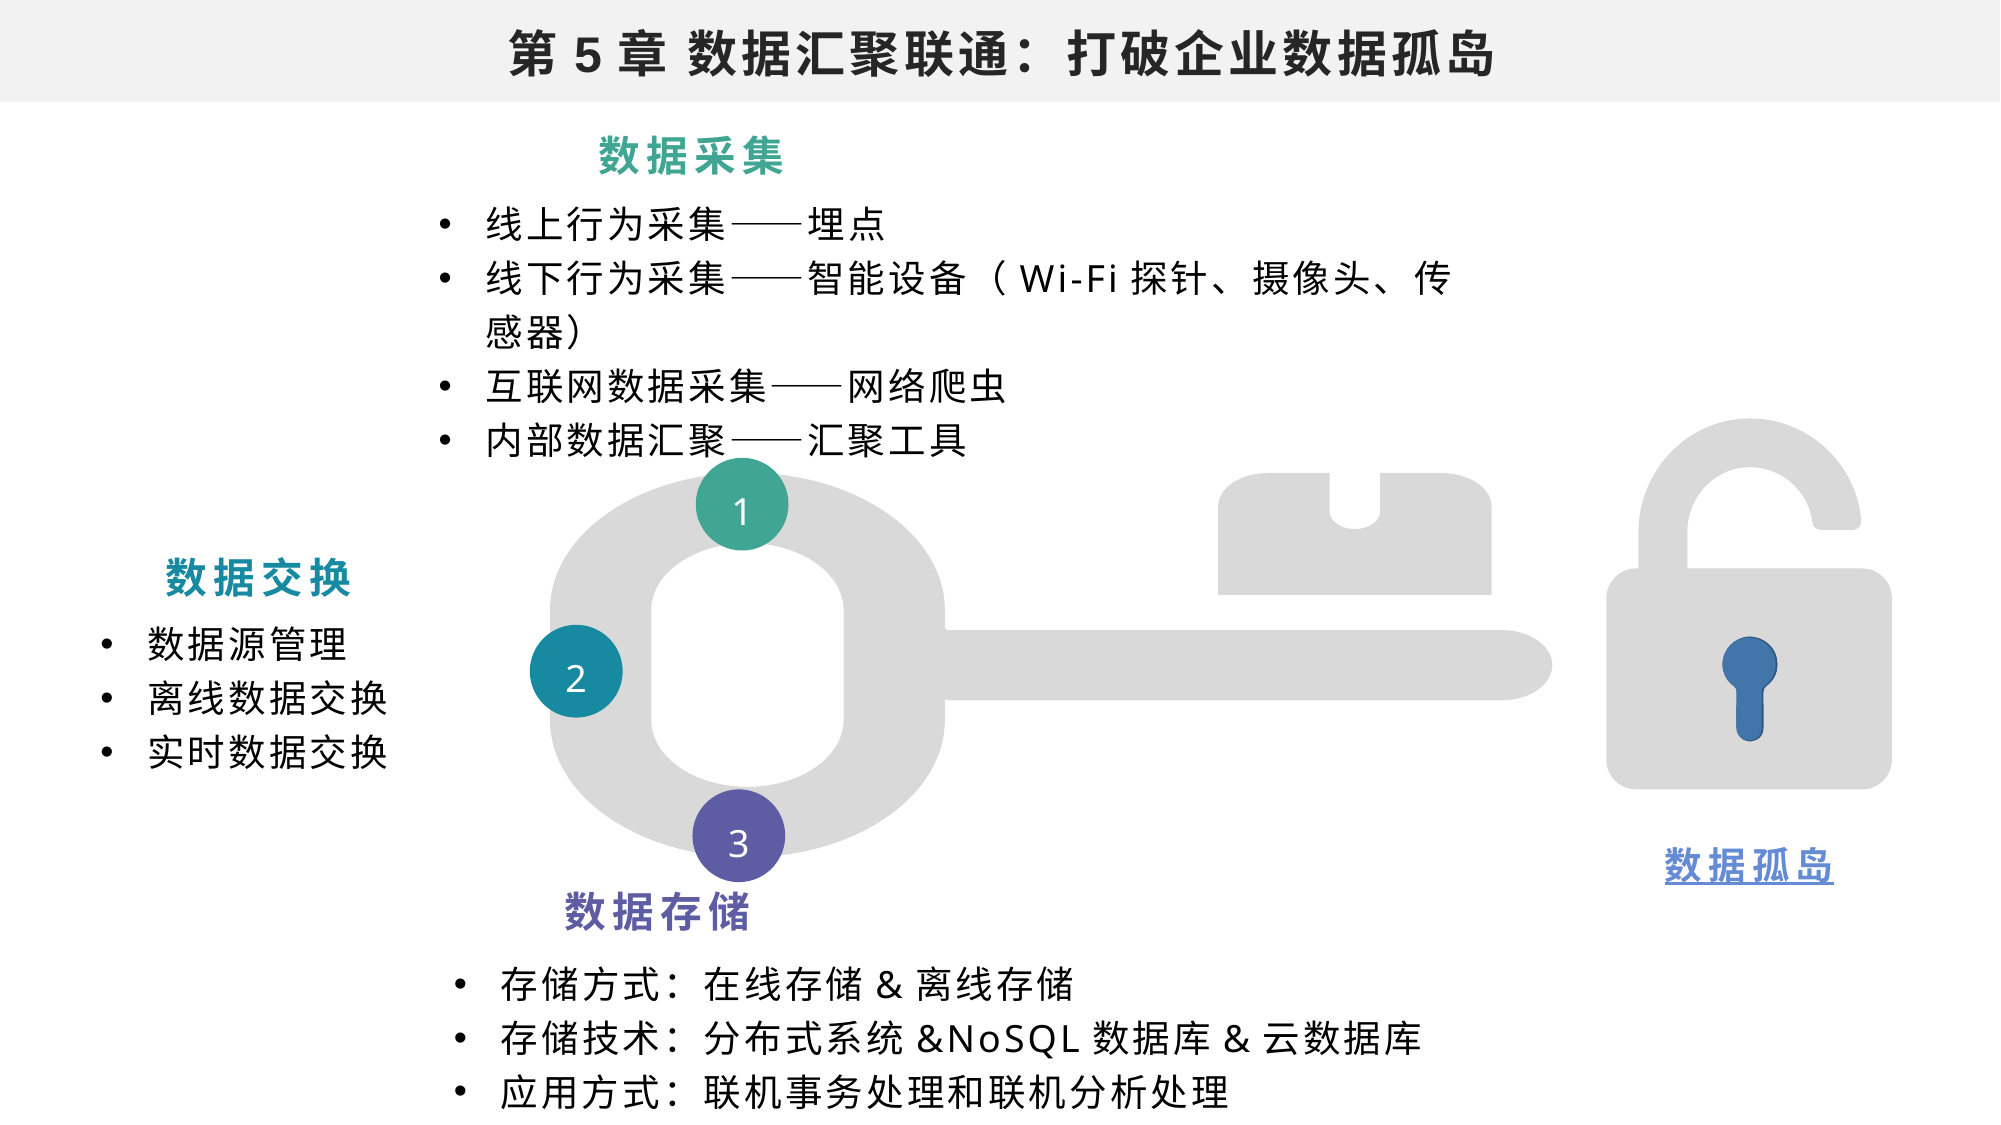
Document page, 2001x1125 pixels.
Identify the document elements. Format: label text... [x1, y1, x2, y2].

text_box 数据存储 [550, 857, 808, 936]
text_box 线上行为采集——埋点 线下行为采集——智能设备（Wi-Fi探针、摄像头、传感器） 互联网数据采集——网络爬虫 内部数据汇聚——汇聚工具 [423, 192, 1487, 448]
text_box [550, 474, 1553, 855]
text_box 数据交换 [0, 523, 366, 602]
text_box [1606, 416, 1892, 790]
text_box 3 [691, 788, 787, 857]
text_box 数据采集 [583, 137, 1083, 180]
text_box 第5章 数据汇聚联通：打破企业数据孤岛 [200, 14, 1804, 137]
text_box [0, 0, 2000, 103]
text_box 1 [694, 456, 790, 552]
text_box 数据源管理 离线数据交换 实时数据交换 [85, 611, 440, 807]
text_box 2 [528, 623, 624, 719]
text_box [1218, 472, 1492, 595]
text_box 数据孤岛 [1486, 818, 2000, 897]
text_box 存储方式：在线存储&离线存储 存储技术：分布式系统&NoSQL数据库&云数据库 应用方式：联机事务处理和联机分析处理 [439, 951, 1472, 1115]
